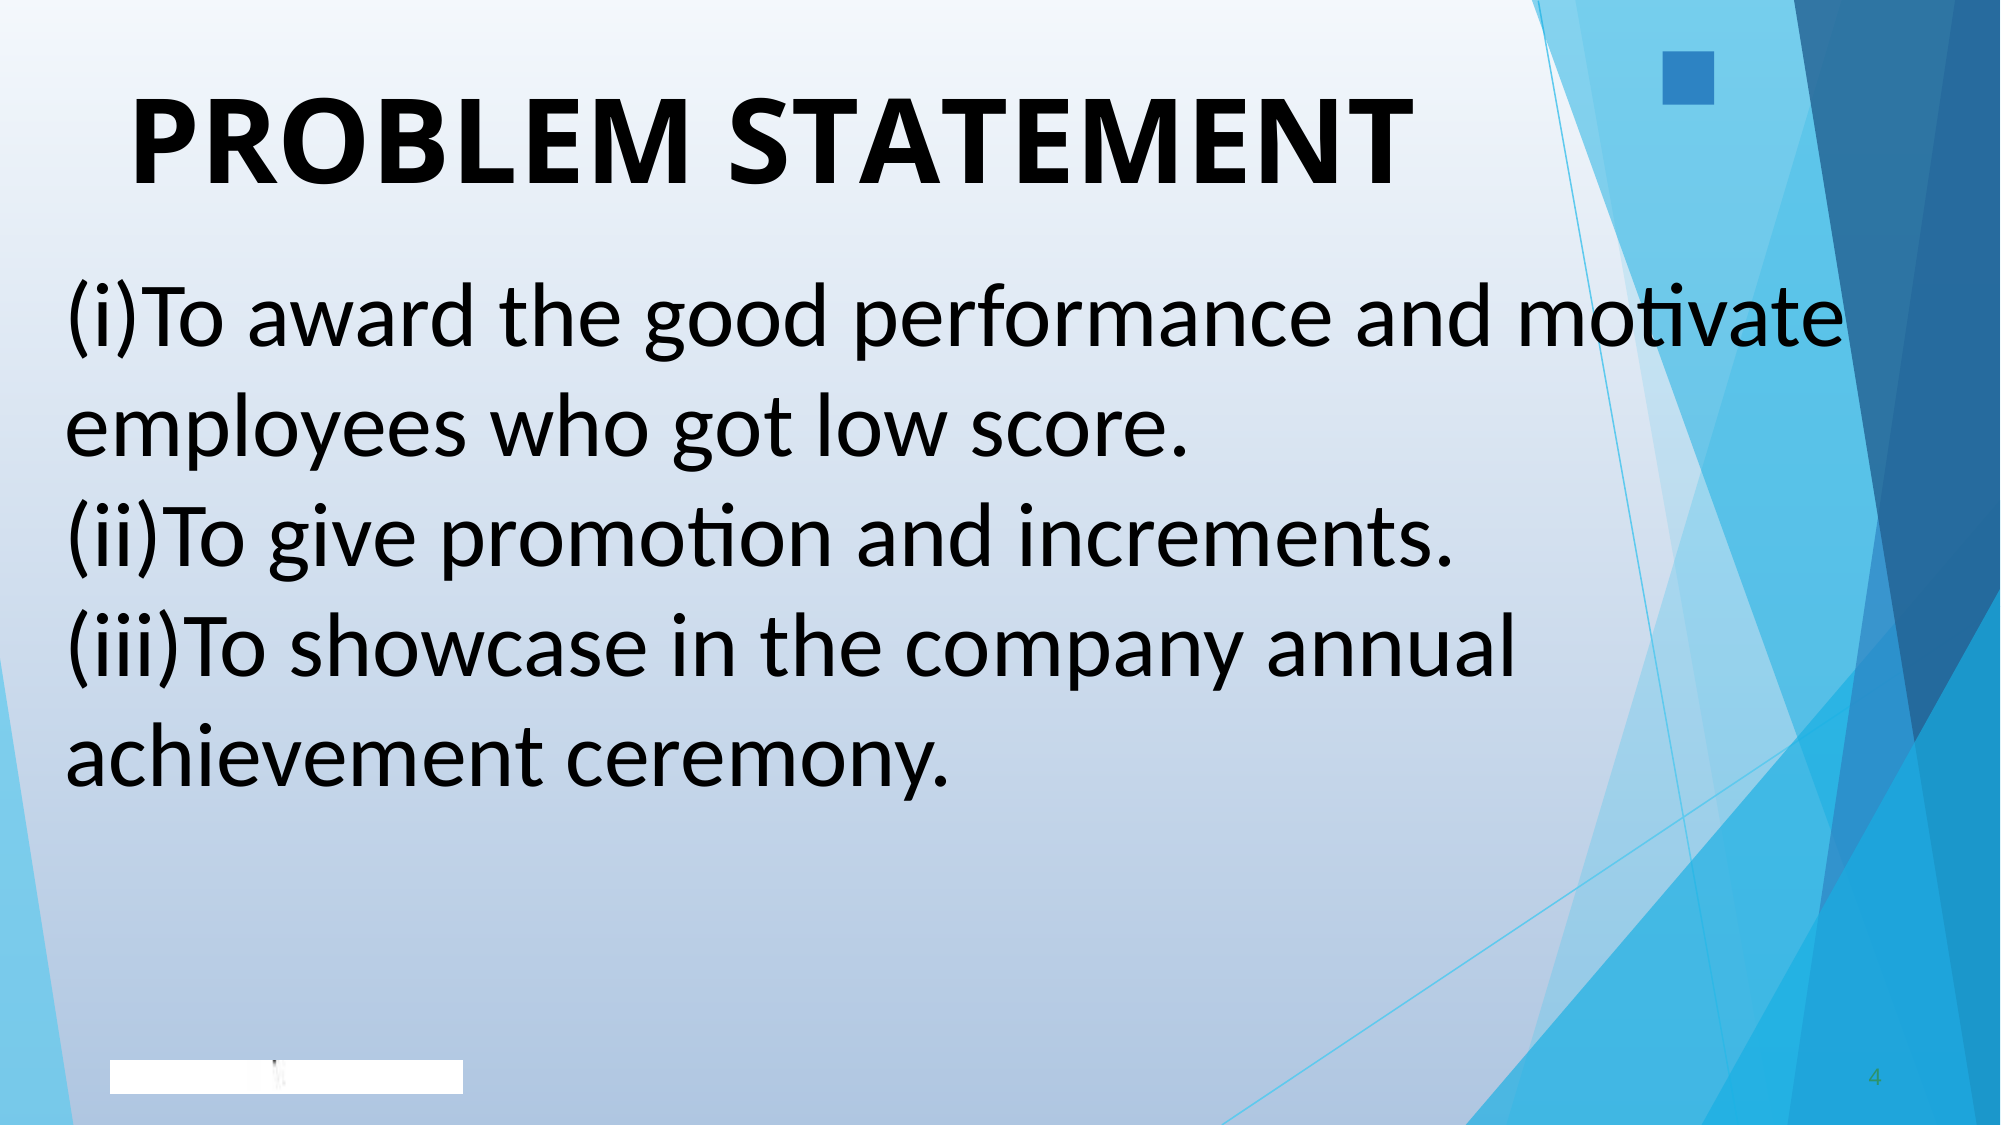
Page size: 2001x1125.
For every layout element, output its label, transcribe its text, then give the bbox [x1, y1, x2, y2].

slide_number 4 [1861, 1061, 1888, 1125]
list (i)To award the good performance and motivate employees who got low score. (ii)To give promotion and increments. (iii)To showcase in the company annual achievement ceremony. [49, 246, 1888, 819]
text_box [1662, 51, 1715, 62]
title PROBLEM STATEMENT [123, 62, 1877, 246]
picture [110, 1060, 463, 1094]
